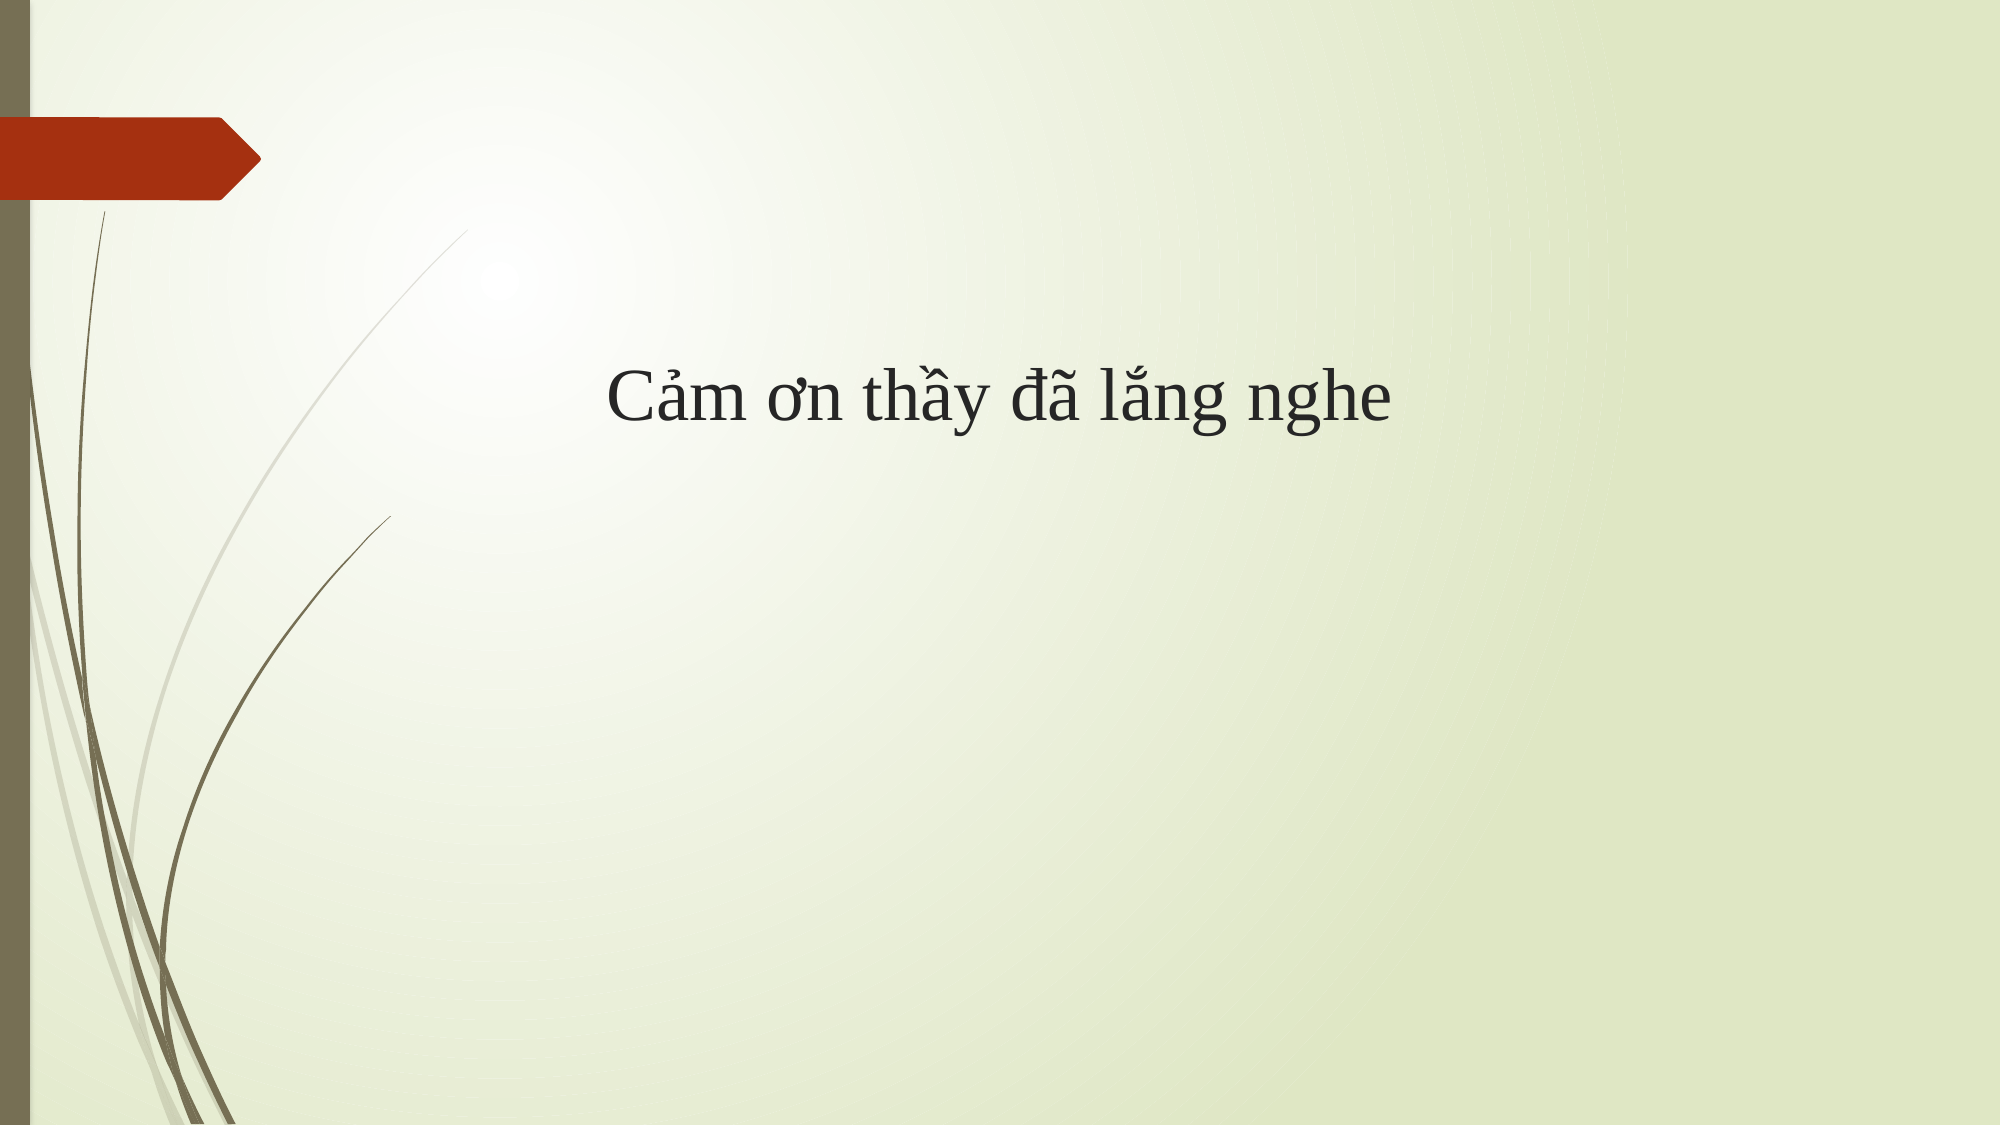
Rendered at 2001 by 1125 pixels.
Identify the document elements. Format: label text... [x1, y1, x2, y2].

title Cảm ơn thầy đã lắng nghe [269, 338, 1731, 549]
